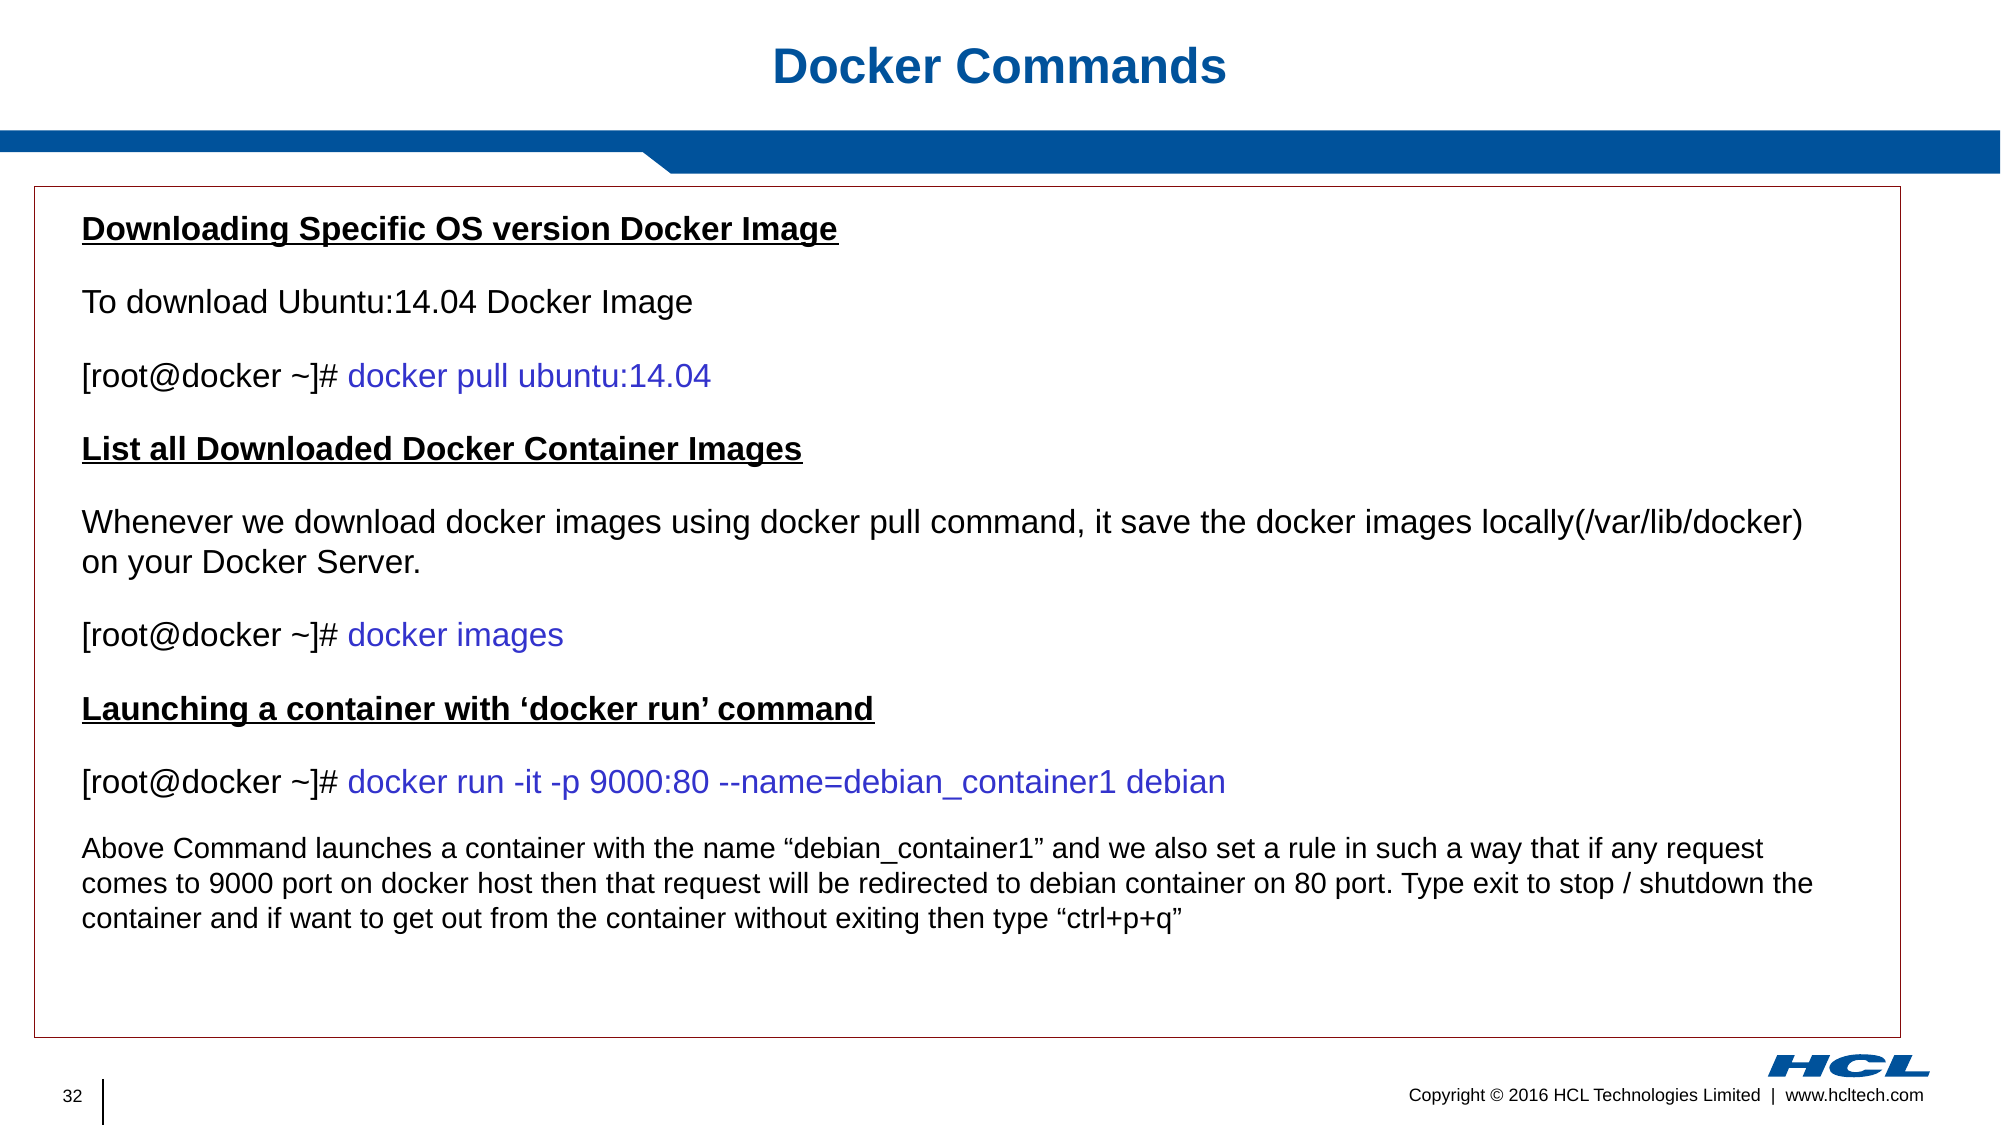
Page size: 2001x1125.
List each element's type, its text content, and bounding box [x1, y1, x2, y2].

title Docker Commands [66, 2, 1934, 126]
text_box [34, 186, 1901, 1038]
